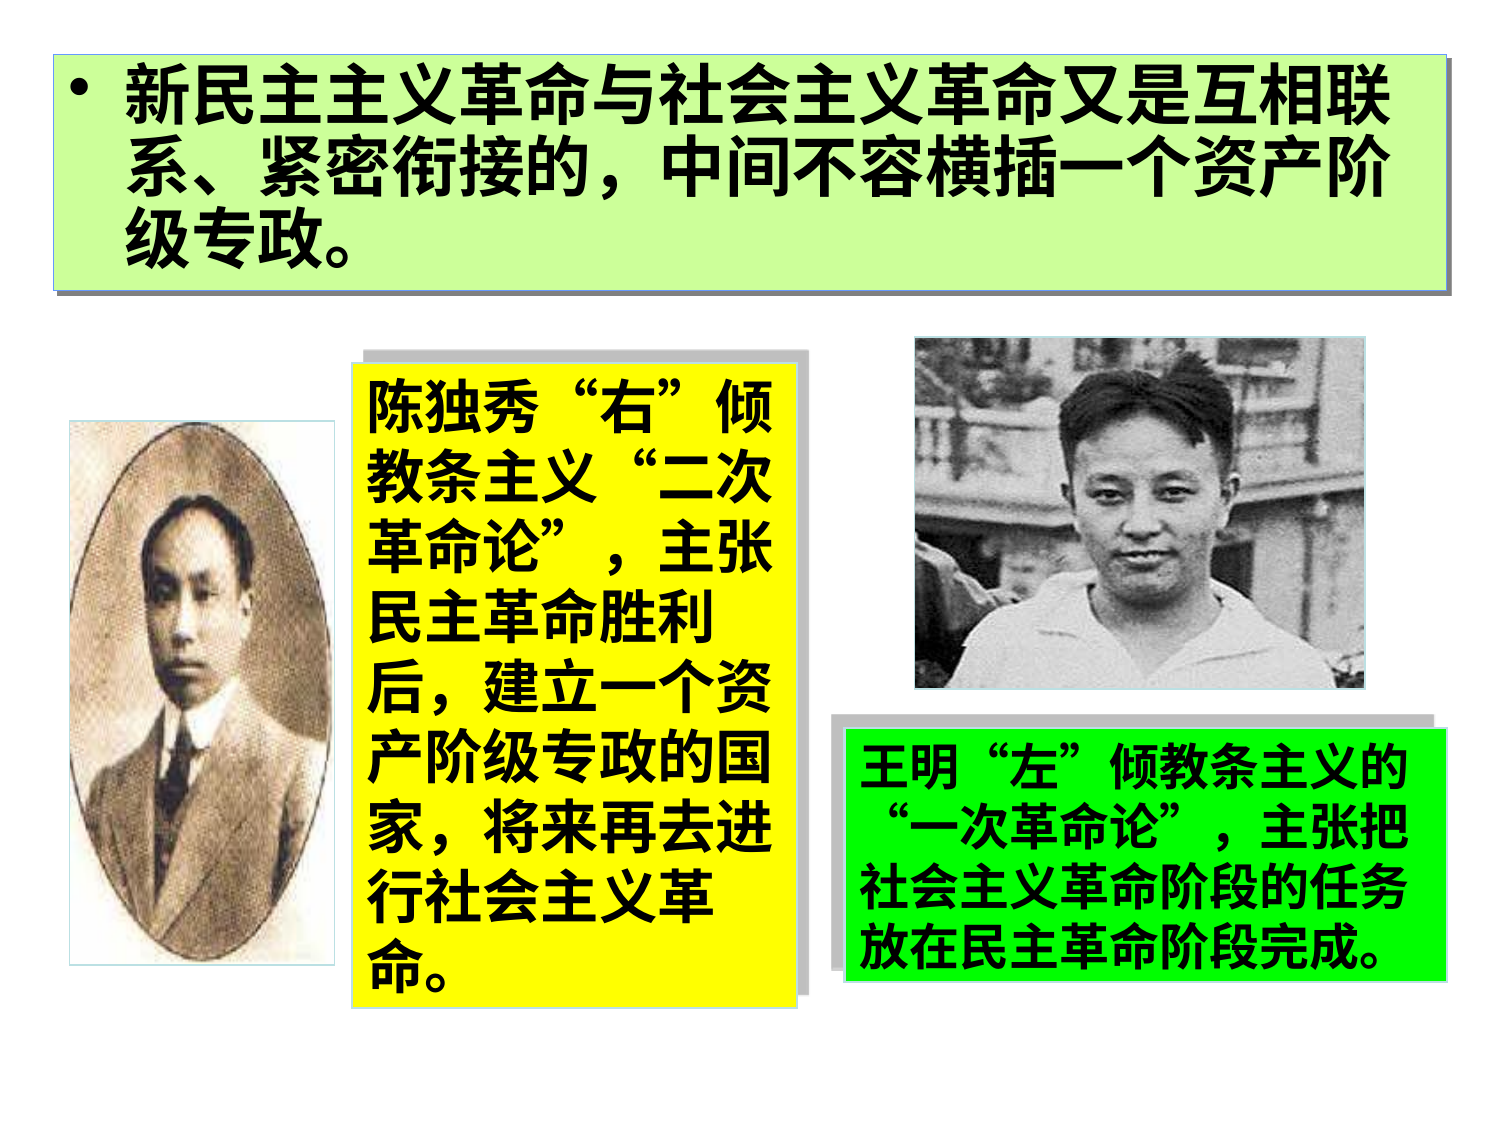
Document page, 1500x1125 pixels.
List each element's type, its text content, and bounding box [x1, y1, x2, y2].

text_box 王明“左”倾教条主义的“一次革命论”，主张把社会主义革命阶段的任务放在民主革命阶段完成。 [844, 727, 1447, 983]
list 新民主主义革命与社会主义革命又是互相联系、紧密衔接的，中间不容横插一个资产阶级专政。 [53, 54, 1447, 291]
text_box 陈独秀“右”倾教条主义“二次革命论”，主张民主革命胜利后，建立一个资产阶级专政的国家，将来再去进行社会主义革命。 [351, 363, 798, 1008]
picture [915, 337, 1365, 689]
picture [70, 421, 334, 965]
